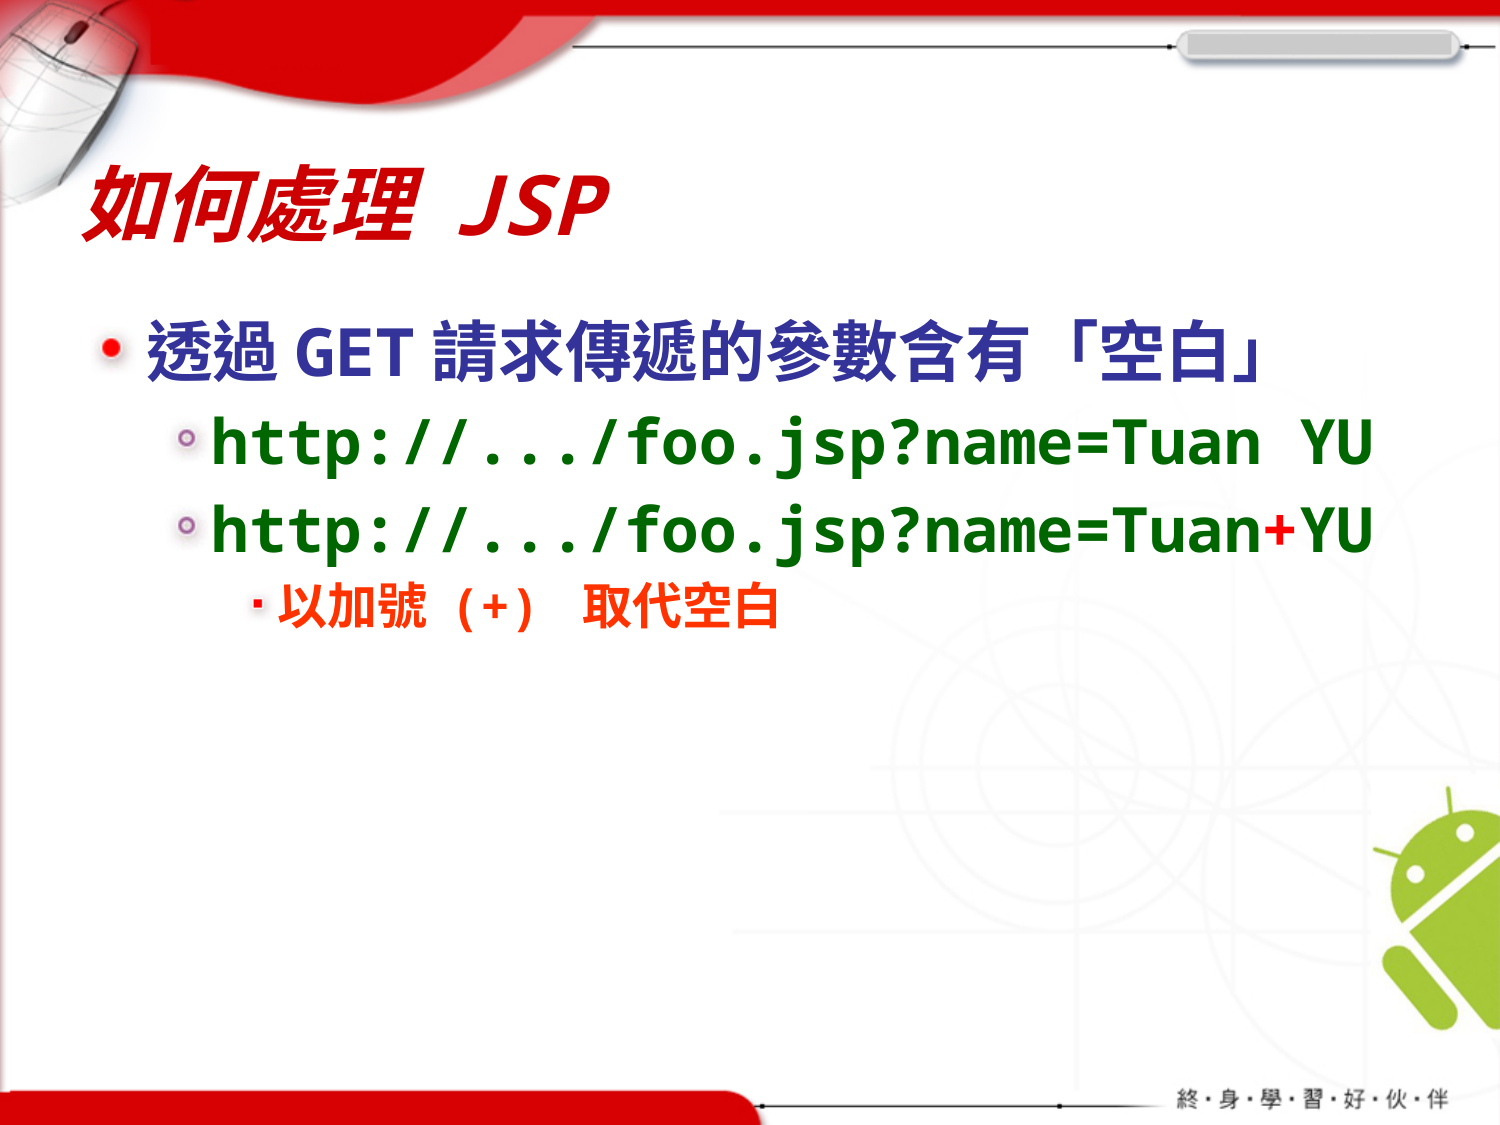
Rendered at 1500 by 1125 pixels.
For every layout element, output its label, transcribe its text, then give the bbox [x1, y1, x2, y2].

list 透過GET請求傳遞的參數含有「空白」 http://.../foo.jsp?name=Tuan YU http://.../foo.jsp?name=Tuan+YU 以加號 (+) 取代空白 [75, 302, 1425, 1005]
picture [0, 0, 1500, 1125]
title 如何處理 JSP [64, 136, 1416, 268]
